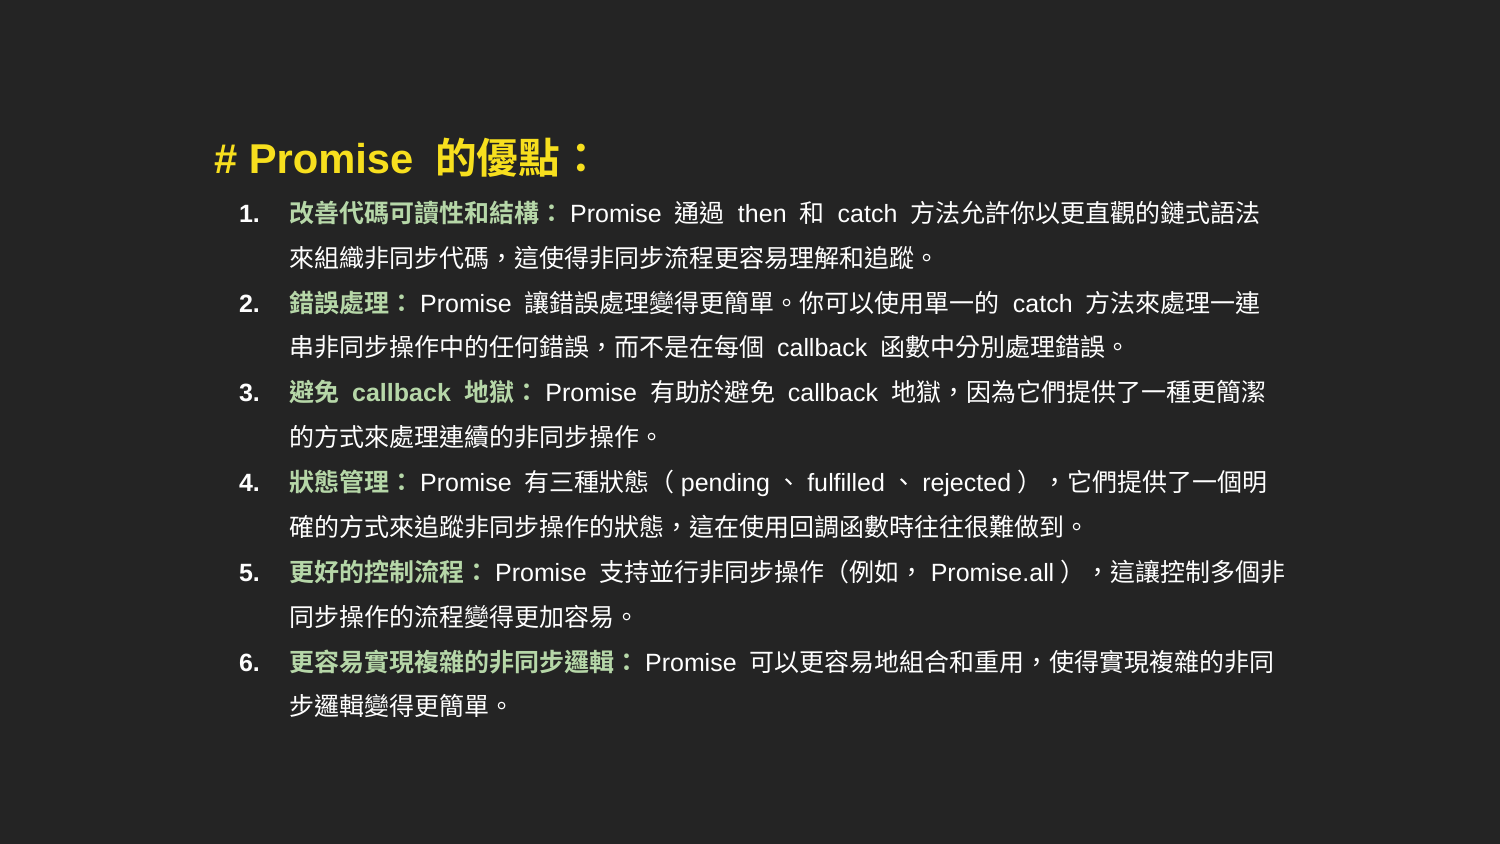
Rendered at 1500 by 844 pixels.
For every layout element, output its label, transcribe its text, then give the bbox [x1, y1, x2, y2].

text_box # Promise 的優點： 改善代碼可讀性和結構：Promise 通過 then 和 catch 方法允許你以更直觀的鏈式語法來組織非同步代碼，這使得非同步流程更容易理解和追蹤。 錯誤處理：Promise 讓錯誤處理變得更簡單。你可以使用單一的 catch 方法來處理一連串非同步操作中的任何錯誤，而不是在每個 callback 函數中分別處理錯誤。 避免 callback 地獄：Promise 有助於避免 callback 地獄，因為它們提供了一種更簡潔的方式來處理連續的非同步操作。 狀態管理：Promise 有三種狀態（pending、fulfilled、rejected），它們提供了一個明確的方式來追蹤非同步操作的狀態，這在使用回調函數時往往很難做到。 更好的控制流程：Promise 支持並行非同步操作（例如，Promise.all），這讓控制多個非同步操作的流程變得更加容易。 更容易實現複雜的非同步邏輯：Promise 可以更容易地組合和重用，使得實現複雜的非同步邏輯變得更簡單。 [199, 92, 1301, 736]
